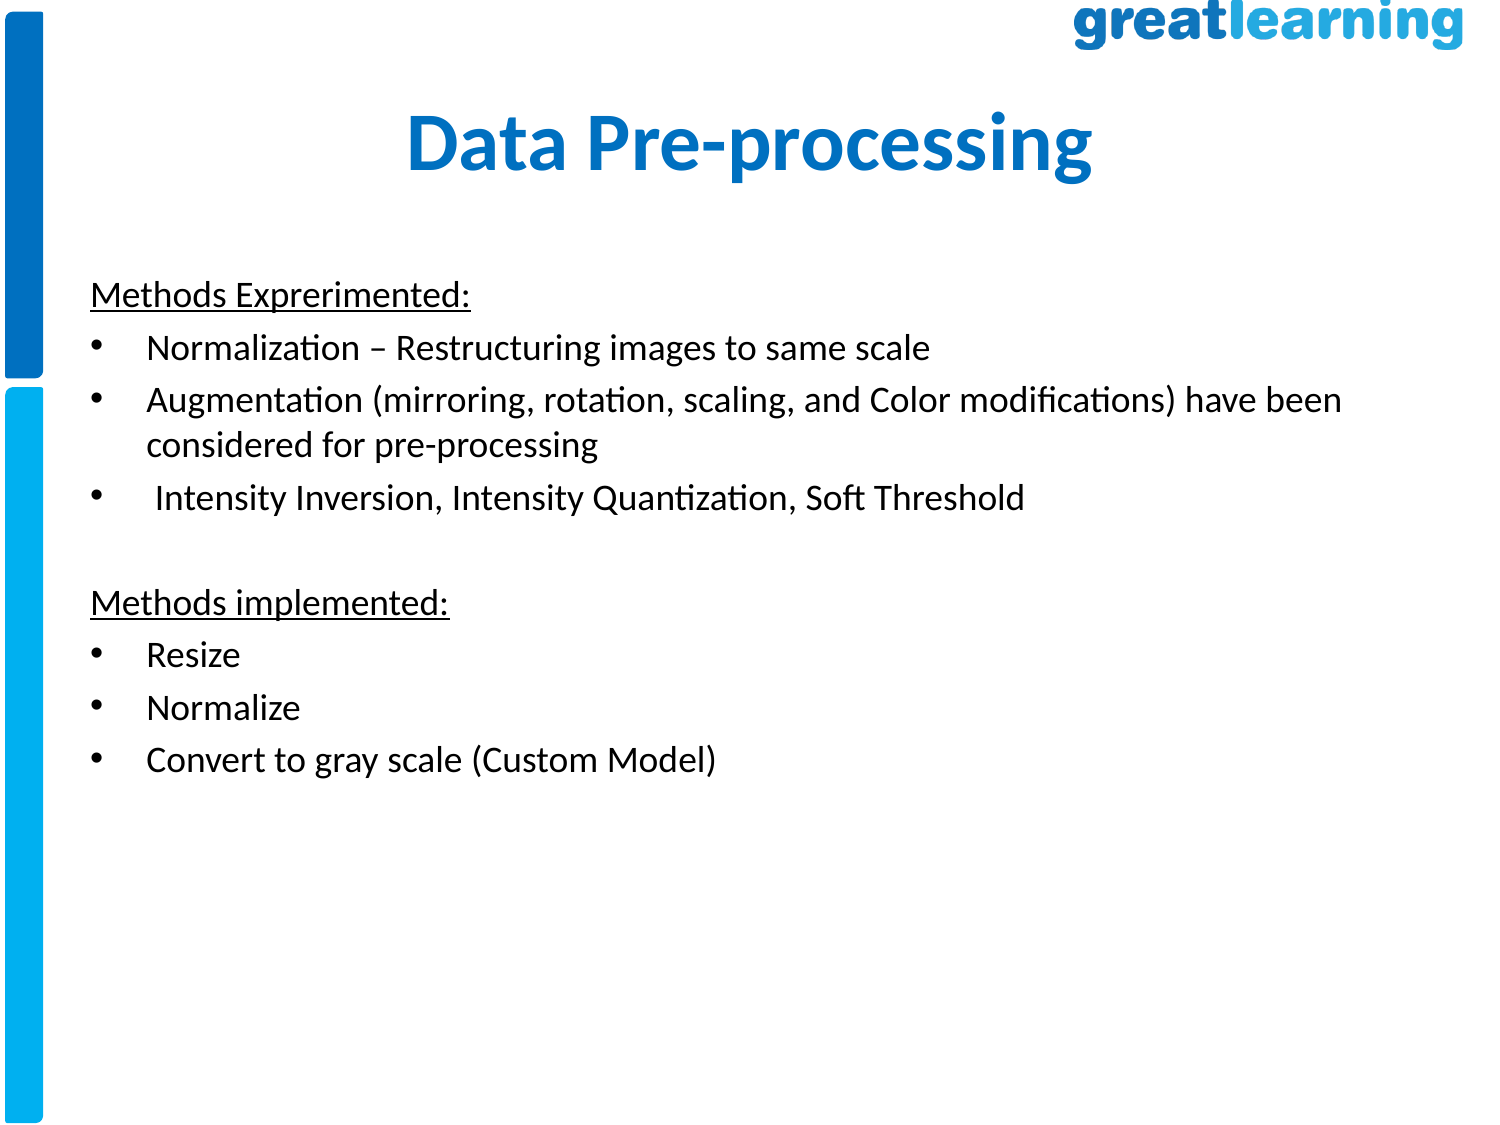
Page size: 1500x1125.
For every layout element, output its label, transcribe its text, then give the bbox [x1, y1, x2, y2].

list Methods Exprerimented: Normalization – Restructuring images to same scale Augmentation (mirroring, rotation, scaling, and Color modifications) have been considered for pre-processing Intensity Inversion, Intensity Quantization, Soft Threshold Methods implemented: Resize Normalize Convert to gray scale (Custom Model) [75, 262, 1425, 1005]
title Data Pre-processing [75, 42, 1425, 231]
picture [1074, 0, 1463, 50]
